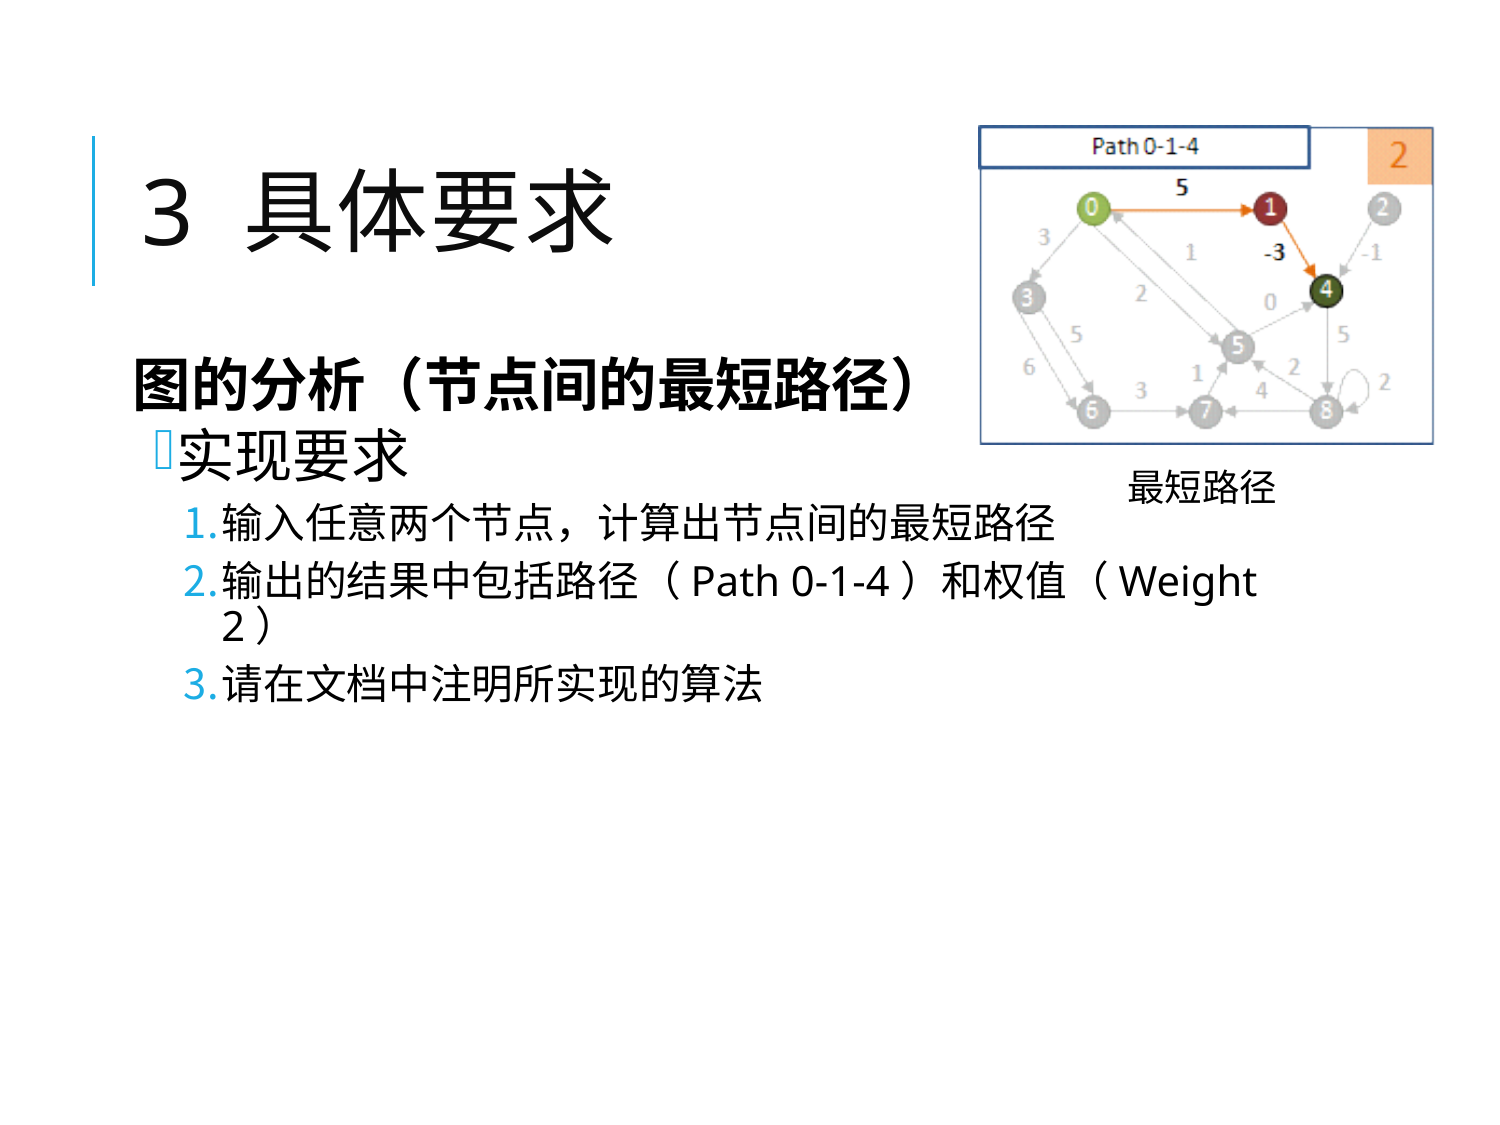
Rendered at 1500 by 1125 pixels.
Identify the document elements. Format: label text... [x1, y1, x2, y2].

list 图的分析（节点间的最短路径） 实现要求 输入任意两个节点，计算出节点间的最短路径 输出的结果中包括路径（Path 0-1-4）和权值（Weight 2） 请在文档中注明所实现的算法 [125, 348, 1322, 1009]
text_box 最短路径 [1112, 456, 1293, 516]
picture [977, 125, 1436, 445]
title 3 具体要求 [126, 96, 1322, 342]
